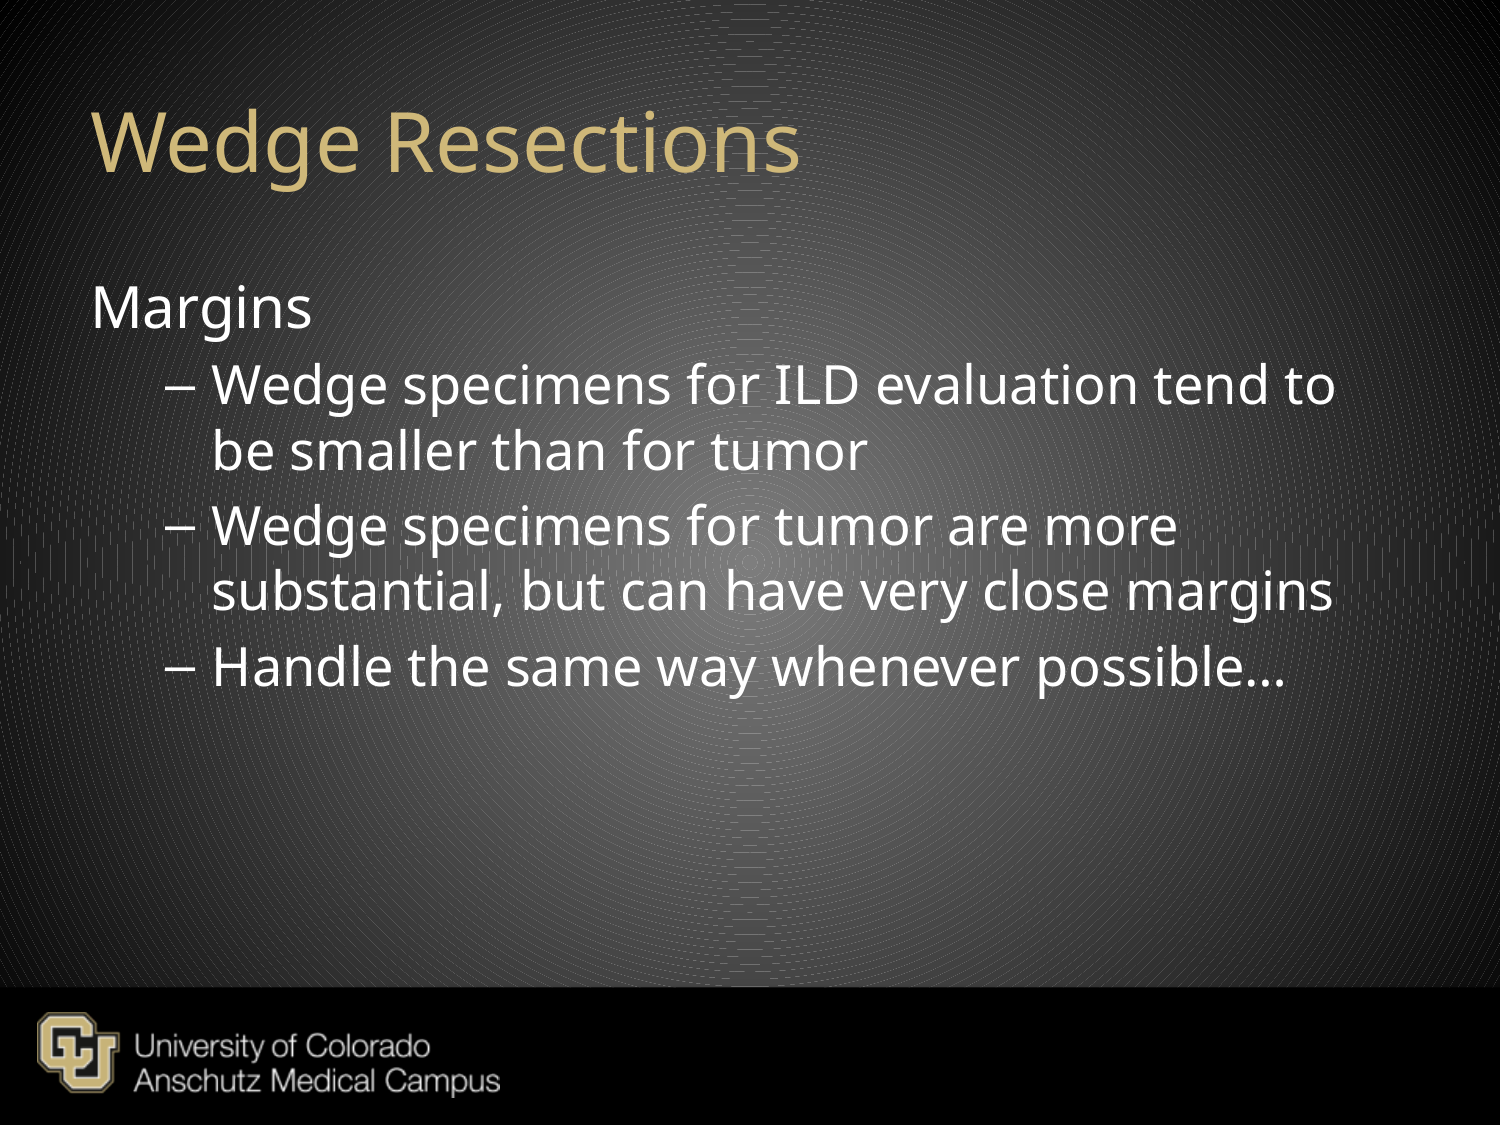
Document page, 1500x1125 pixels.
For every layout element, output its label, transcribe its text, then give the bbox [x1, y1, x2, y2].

picture [37, 1012, 500, 1098]
list Margins Wedge specimens for ILD evaluation tend to be smaller than for tumor Wedge specimens for tumor are more substantial, but can have very close margins Handle the same way whenever possible… [75, 262, 1425, 875]
title Wedge Resections [75, 45, 1425, 233]
